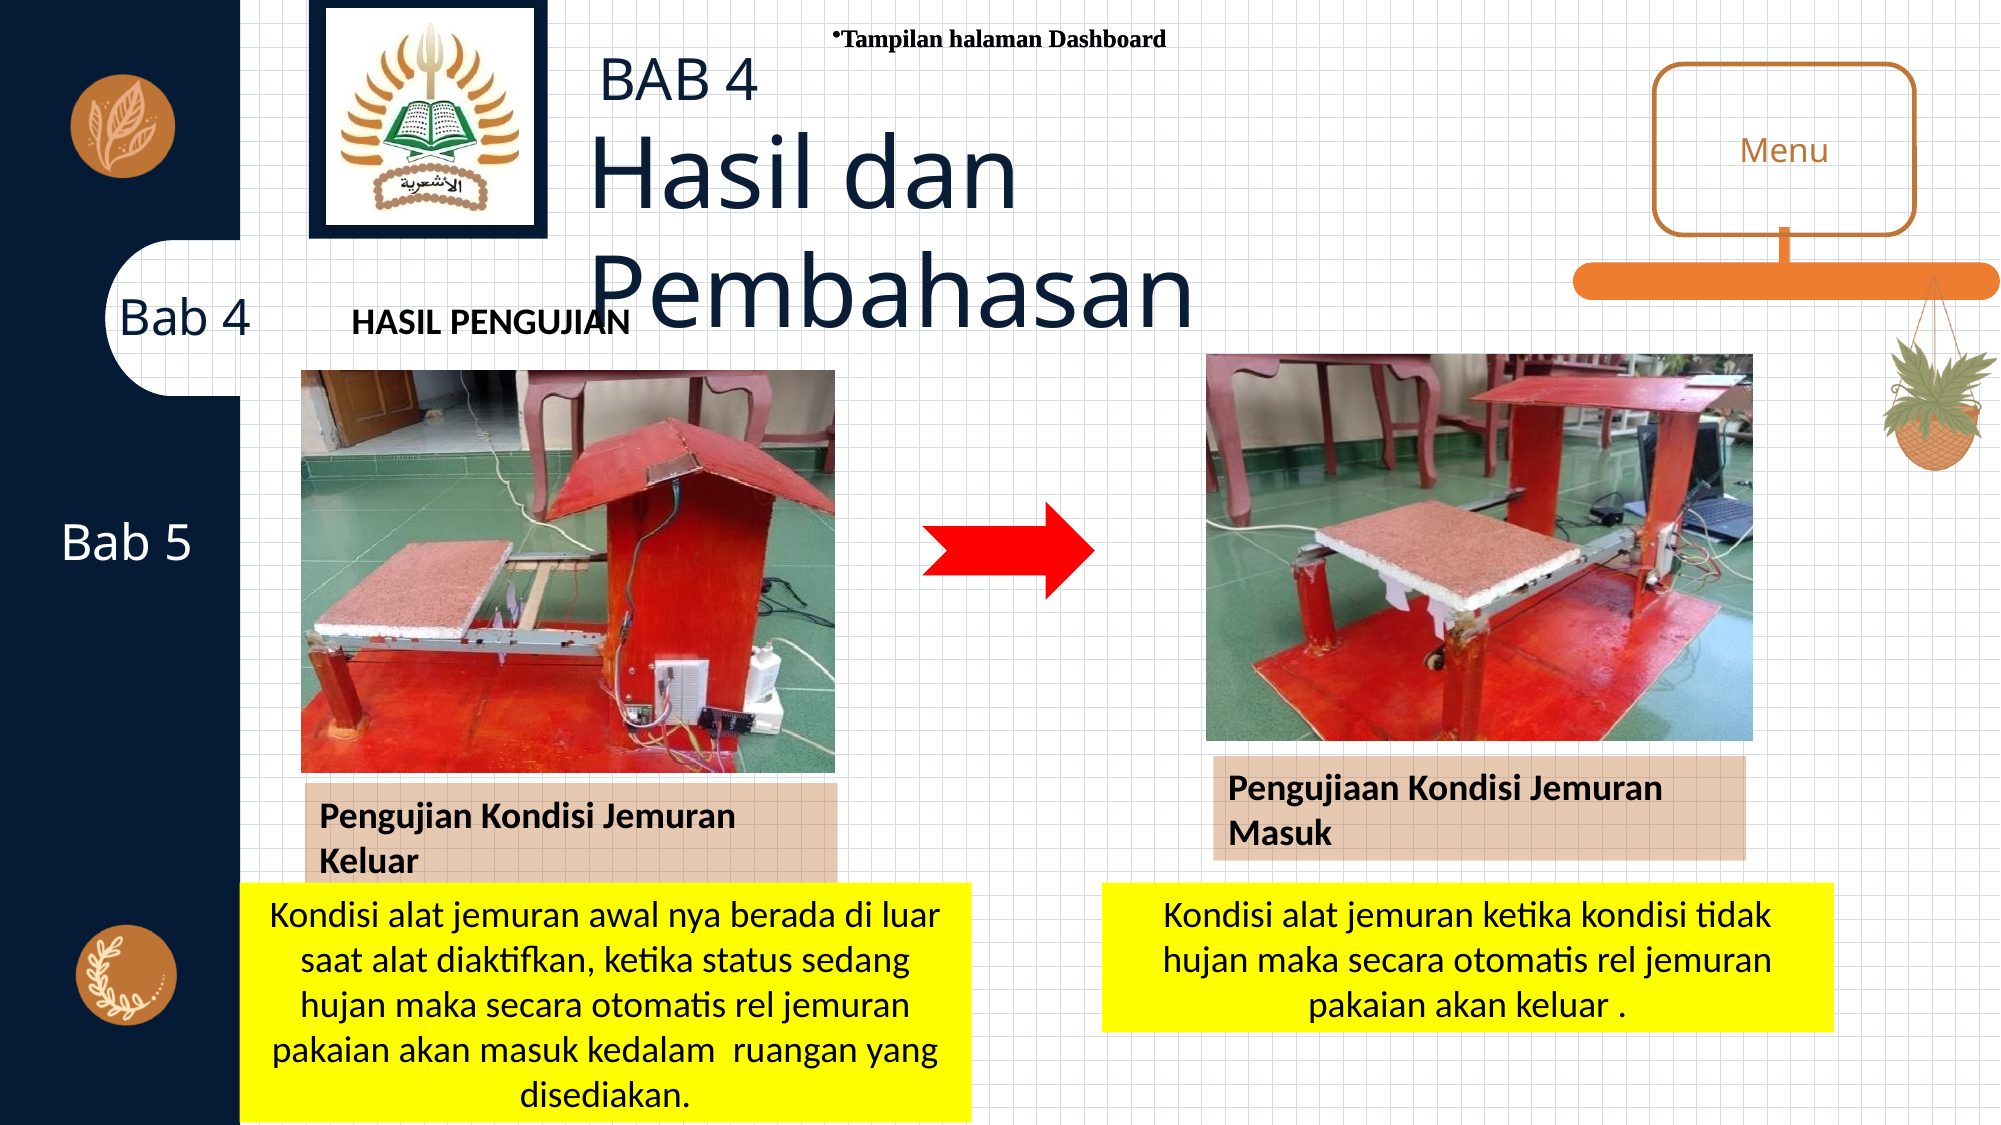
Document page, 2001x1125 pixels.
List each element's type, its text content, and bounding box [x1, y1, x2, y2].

picture [301, 370, 835, 773]
text_box BAB 4 [583, 34, 822, 100]
text_box [1571, 261, 1804, 302]
text_box Pengujian Kondisi Jemuran Keluar [304, 783, 838, 882]
picture [1206, 354, 1753, 742]
picture [340, 22, 520, 211]
text_box Menu [1656, 121, 1913, 177]
text_box Hasil dan Pembahasan [571, 100, 1348, 356]
text_box [919, 498, 1097, 603]
text_box Pengujiaan Kondisi Jemuran Masuk [1213, 756, 1747, 861]
text_box [0, 0, 242, 1125]
text_box Kondisi alat jemuran awal nya berada di luar saat alat diaktifkan, ketika status sedang hujan maka secara otomatis rel jemuran pakaian akan masuk kedalam ruangan yang disediakan. [239, 882, 972, 1123]
text_box [1778, 236, 1791, 269]
text_box Bab 4 [63, 277, 307, 353]
picture [1804, 248, 2000, 519]
text_box [308, 0, 549, 240]
picture [67, 922, 180, 1028]
text_box [1653, 63, 1916, 236]
text_box Kondisi alat jemuran ketika kondisi tidak hujan maka secara otomatis rel jemuran pakaian akan keluar . [1101, 882, 1834, 1033]
text_box Bab 5 [7, 502, 246, 578]
picture [67, 69, 180, 181]
text_box HASIL PENGUJIAN [336, 289, 647, 350]
text_box Tampilan halaman Dashboard [817, 15, 1183, 60]
